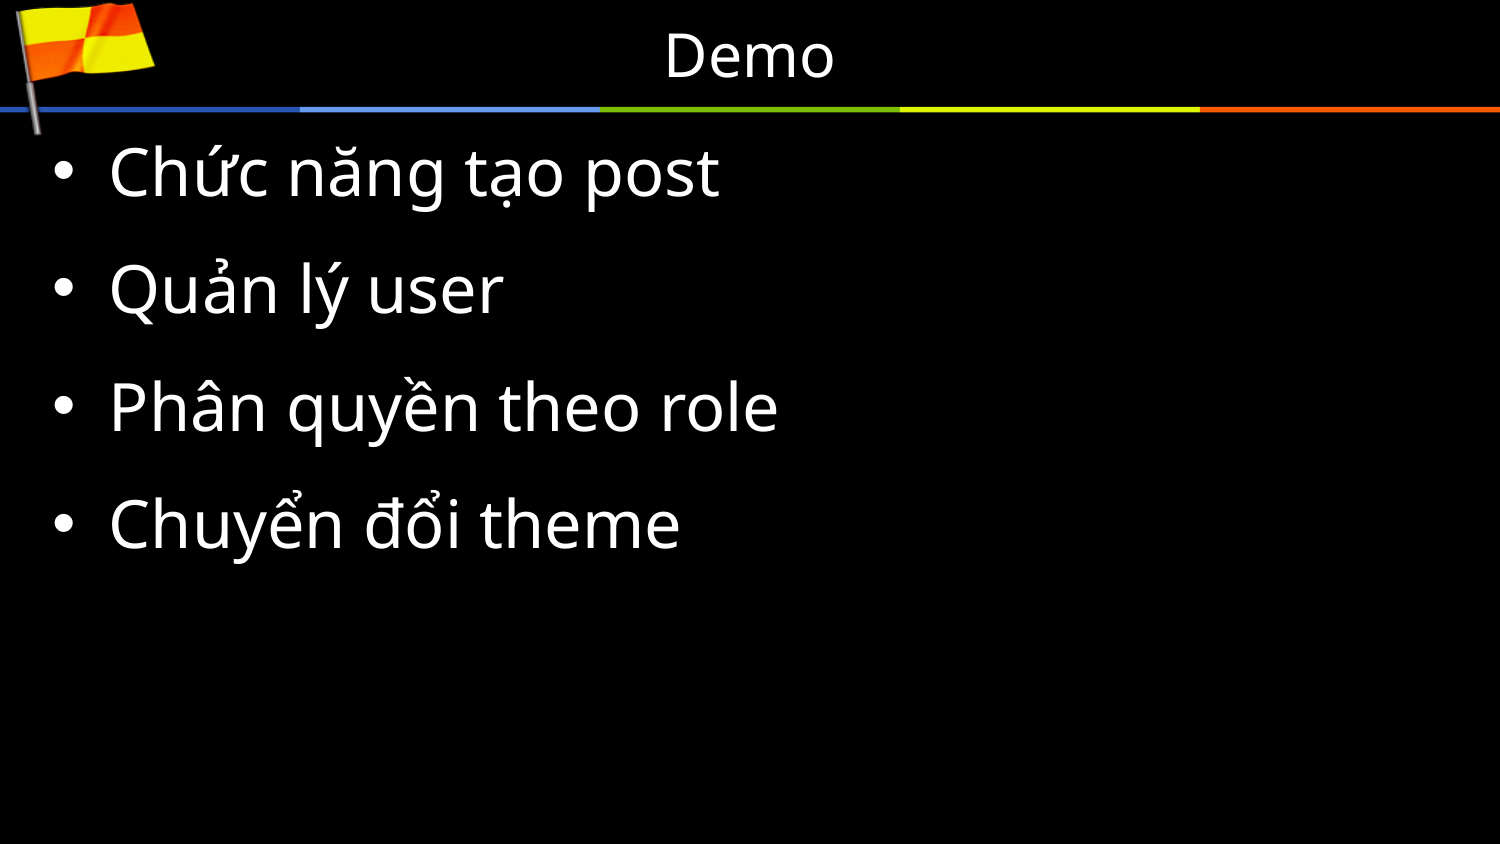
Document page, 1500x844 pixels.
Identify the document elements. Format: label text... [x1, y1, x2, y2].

title Demo [37, 9, 1463, 98]
picture [0, 0, 175, 141]
list Chức năng tạo post Quản lý user Phân quyền theo role Chuyển đổi theme [37, 121, 1463, 799]
